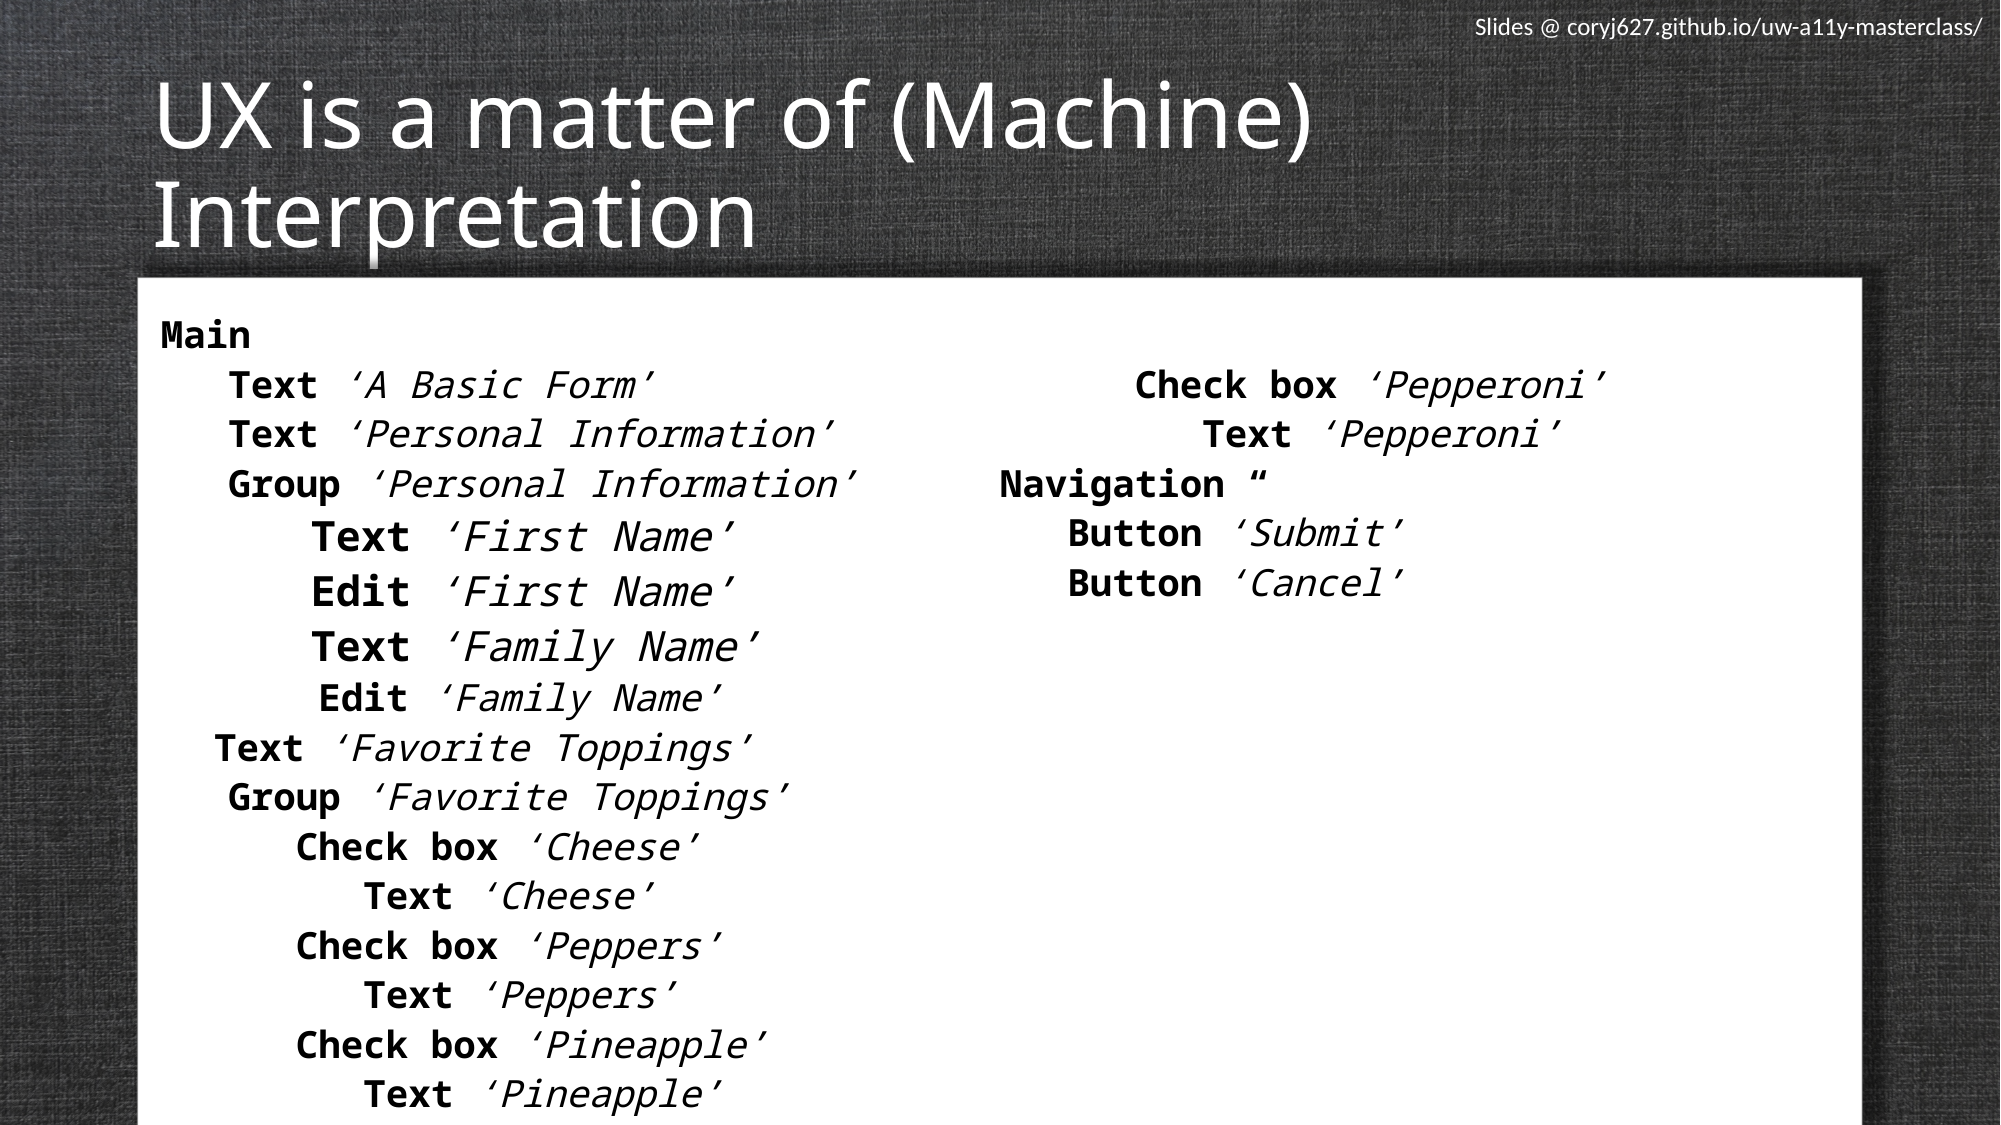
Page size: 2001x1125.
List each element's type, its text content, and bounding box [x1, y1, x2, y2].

picture [0, 0, 2000, 1125]
text_box Check box ‘Pepperoni’ Text ‘Pepperoni’ Navigation “ Button ‘Submit’ Button ‘Cancel’ [999, 299, 1828, 1117]
text_box Slides @ coryj627.github.io/uw-a11y-masterclass/ [1459, 3, 1999, 49]
title UX is a matter of (Machine) Interpretation [137, 59, 1863, 261]
text_box Main Text ‘A Basic Form’ Text ‘Personal Information’ Group ‘Personal Information’ Text ‘First Name’ Edit ‘First Name’ Text ‘Family Name’ Edit ‘Family Name’ Text ‘Favorite Toppings’ Group ‘Favorite Toppings’ Check box ‘Cheese’ Text ‘Cheese’ Check box ‘Peppers’ Text ‘Peppers’ Check box ‘Pineapple’ Text ‘Pineapple’ [160, 299, 989, 1117]
text_box [136, 276, 1863, 1125]
